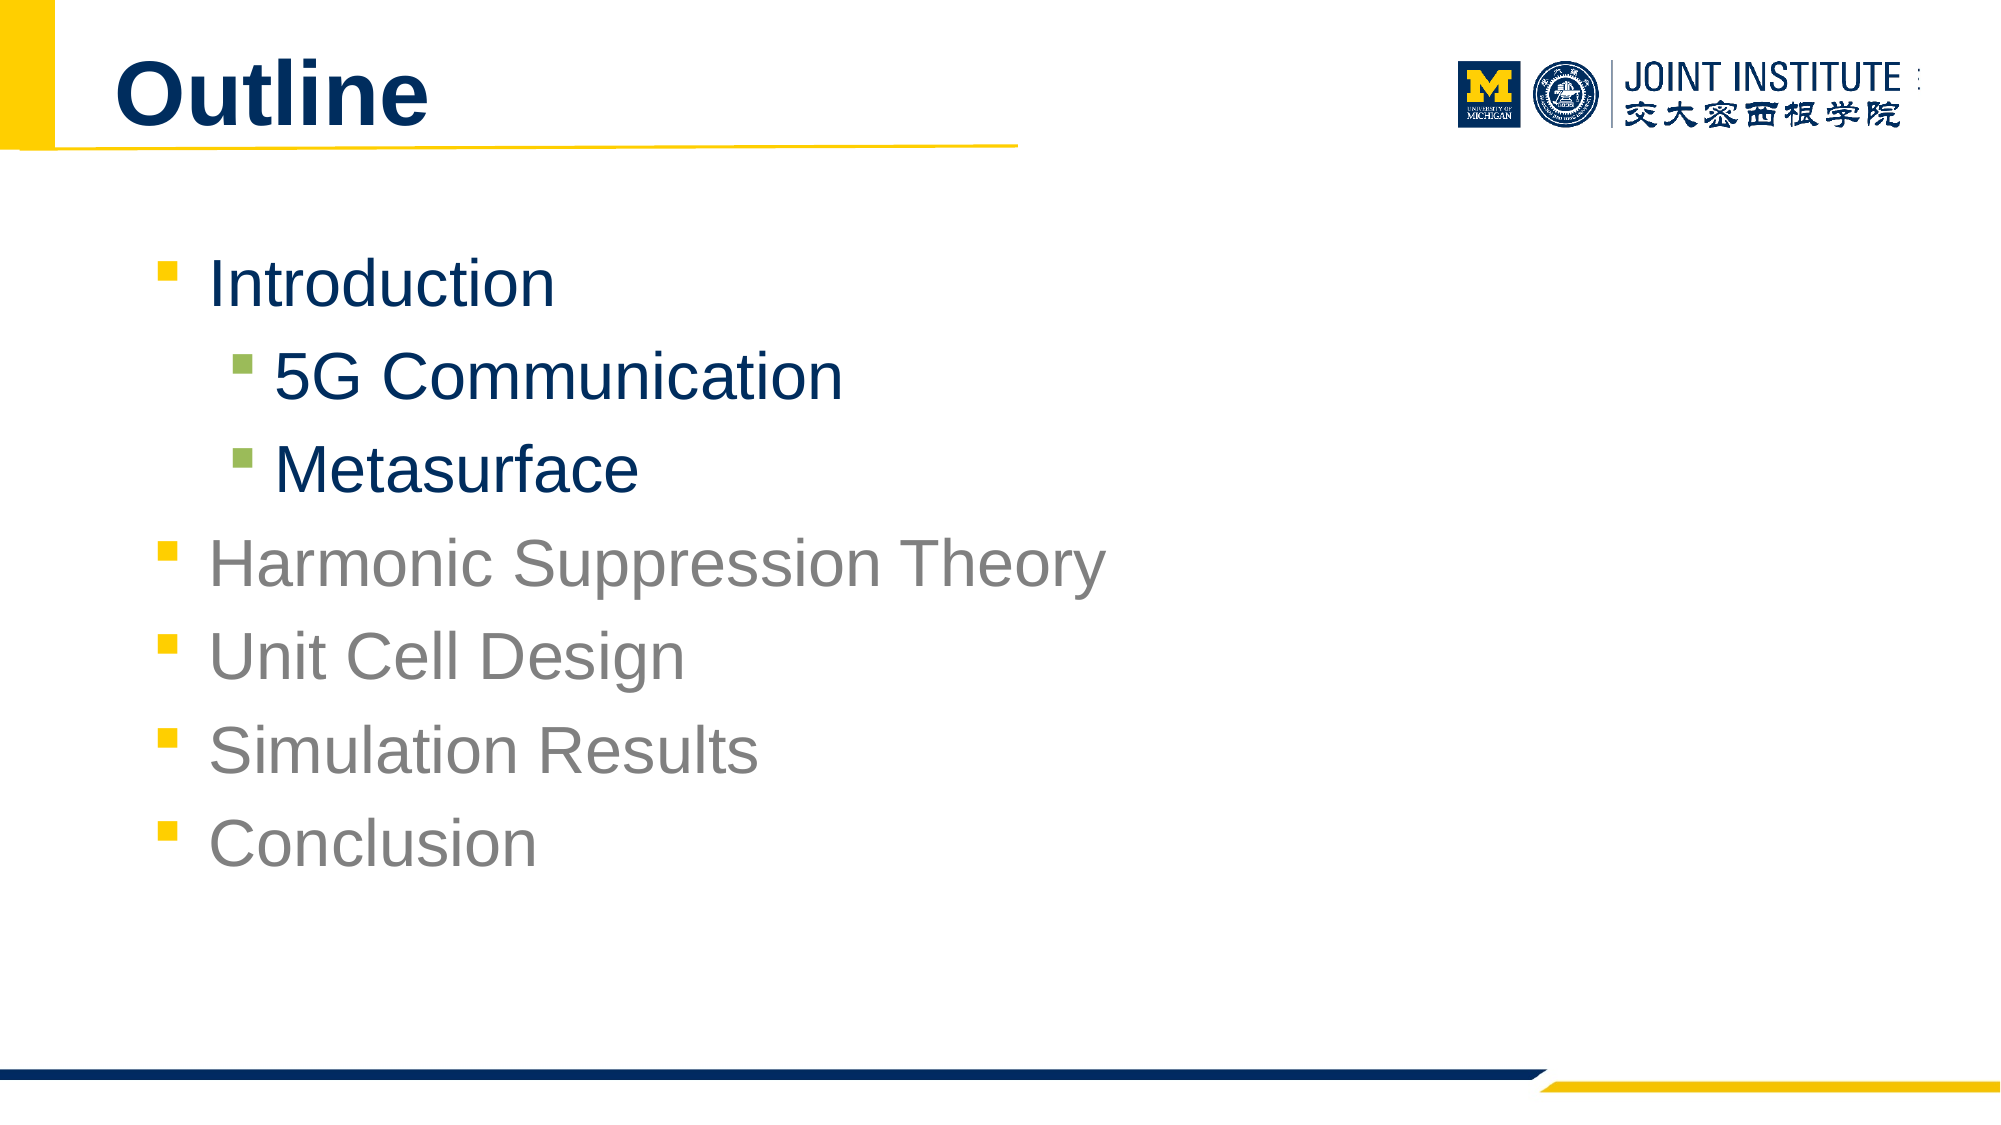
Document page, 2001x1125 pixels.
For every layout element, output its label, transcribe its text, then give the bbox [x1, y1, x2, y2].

picture [0, 0, 2001, 1125]
title Outline [99, 35, 1900, 143]
list Introduction 5G Communication Metasurface Harmonic Suppression Theory Unit Cell Design Simulation Results Conclusion [137, 231, 1863, 946]
